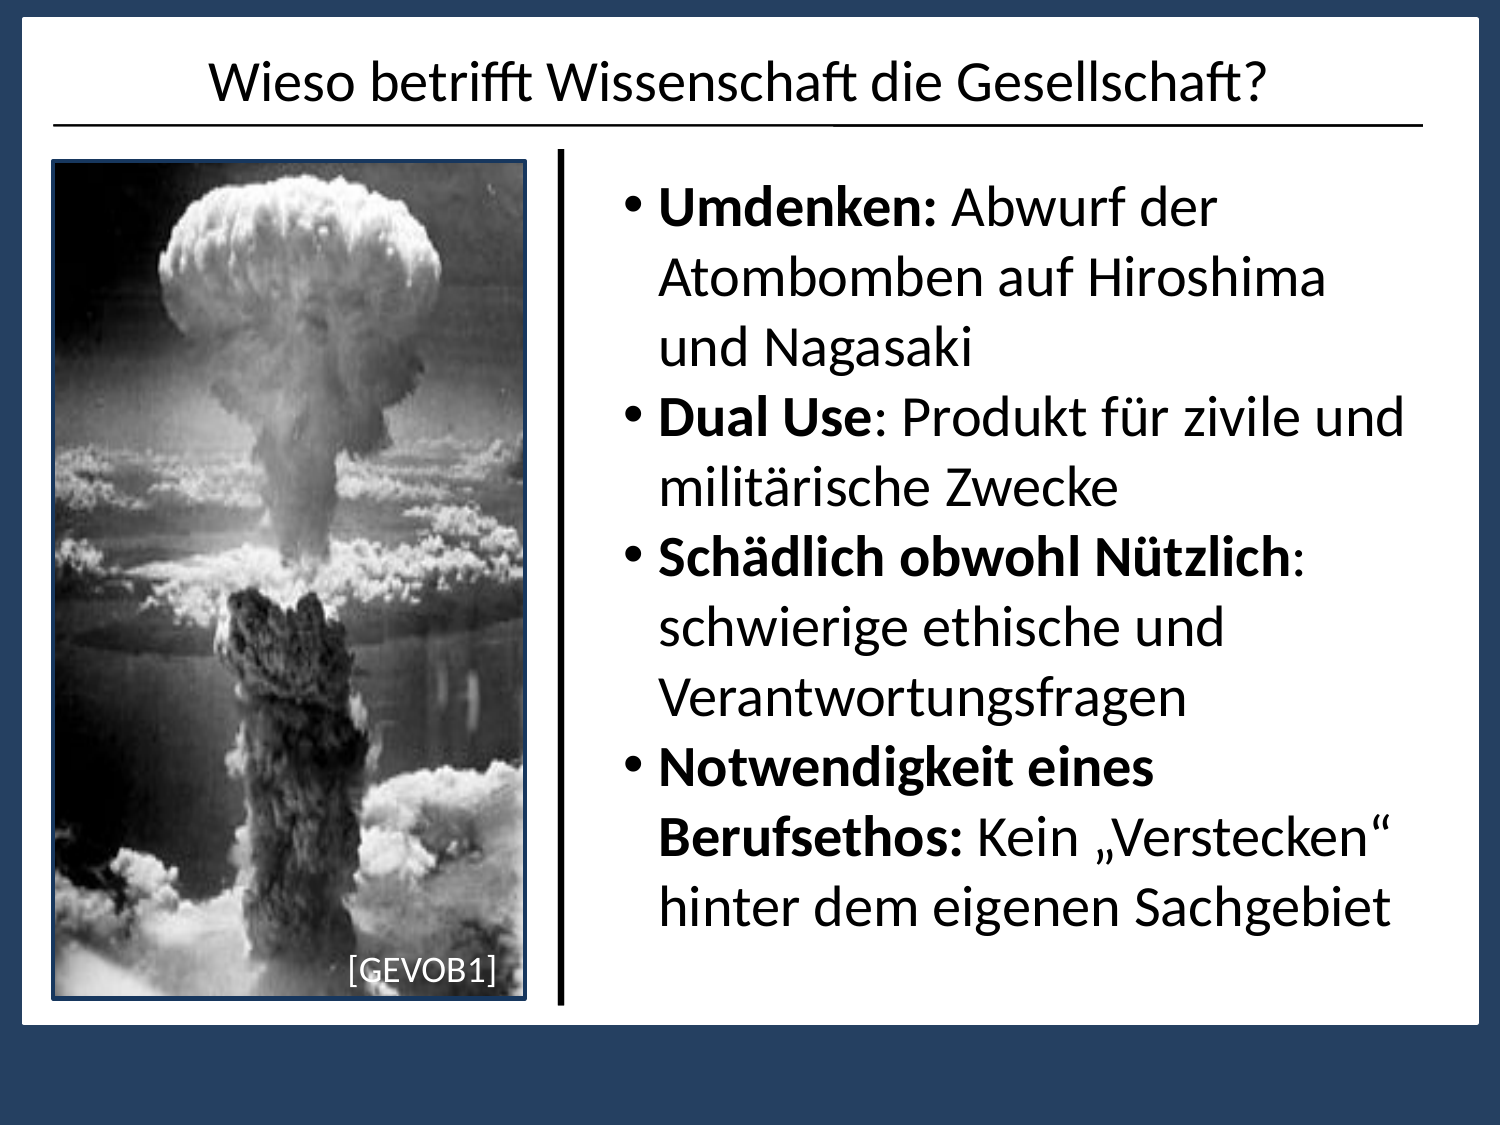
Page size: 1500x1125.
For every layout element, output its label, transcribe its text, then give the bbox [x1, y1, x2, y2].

text_box Umdenken: Abwurf der Atombomben auf Hiroshima und Nagasaki Dual Use: Produkt für zivile und militärische Zwecke Schädlich obwohl Nützlich: schwierige ethische und Verantwortungsfragen Notwendigkeit eines Berufsethos: Kein „Verstecken“ hinter dem eigenen Sachgebiet [608, 160, 1425, 988]
text_box Wieso betrifft Wissenschaft die Gesellschaft? [53, 30, 1425, 126]
text_box [GEVOB1] [530, 938, 537, 998]
picture [53, 160, 526, 999]
